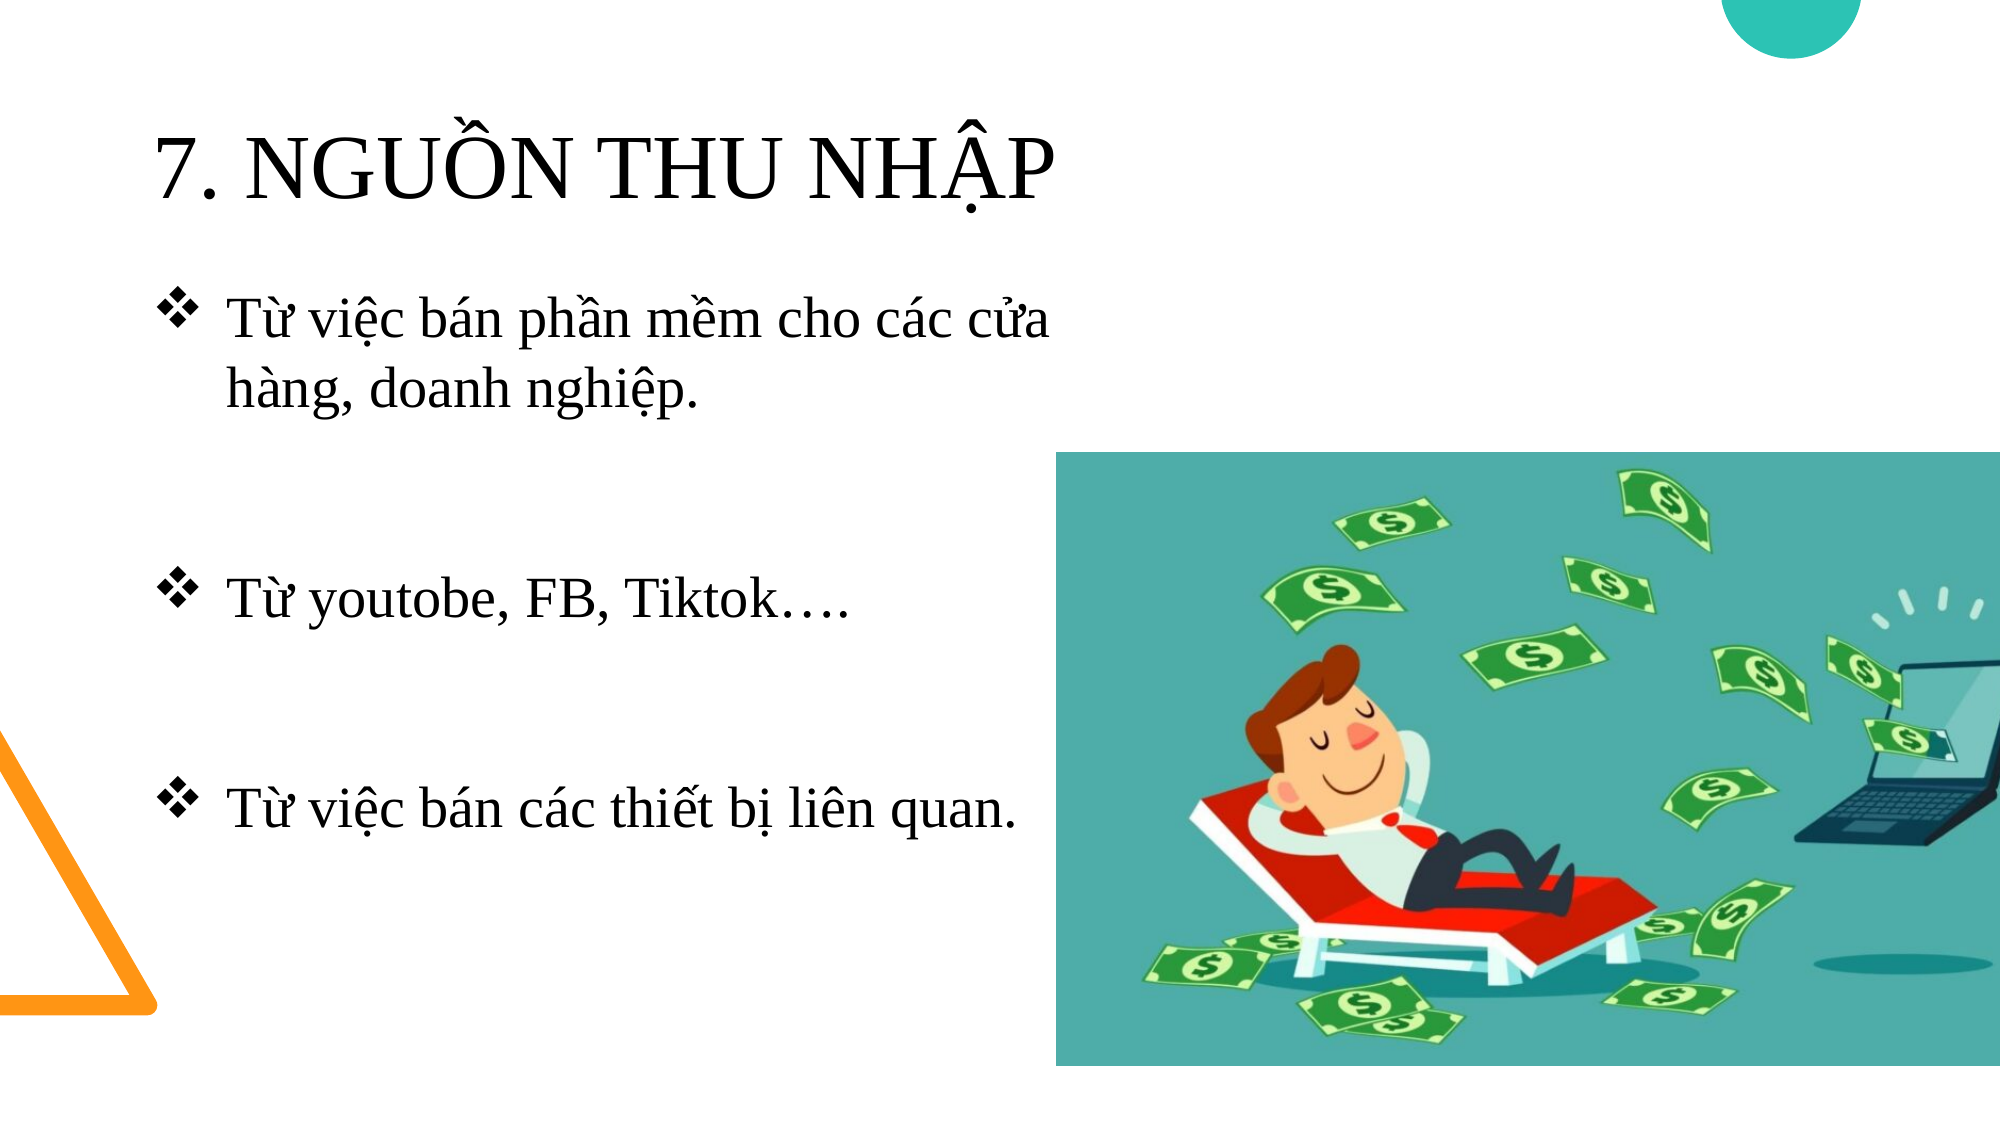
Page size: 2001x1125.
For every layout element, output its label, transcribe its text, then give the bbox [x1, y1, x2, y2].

text_box Từ việc bán phần mềm cho các cửa hàng, doanh nghiệp. Từ youtobe, FB, Tiktok…. Từ việc bán các thiết bị liên quan. [137, 272, 1180, 847]
title 7. NGUỒN THU NHẬP [137, 59, 1863, 278]
picture [1056, 452, 2000, 1066]
